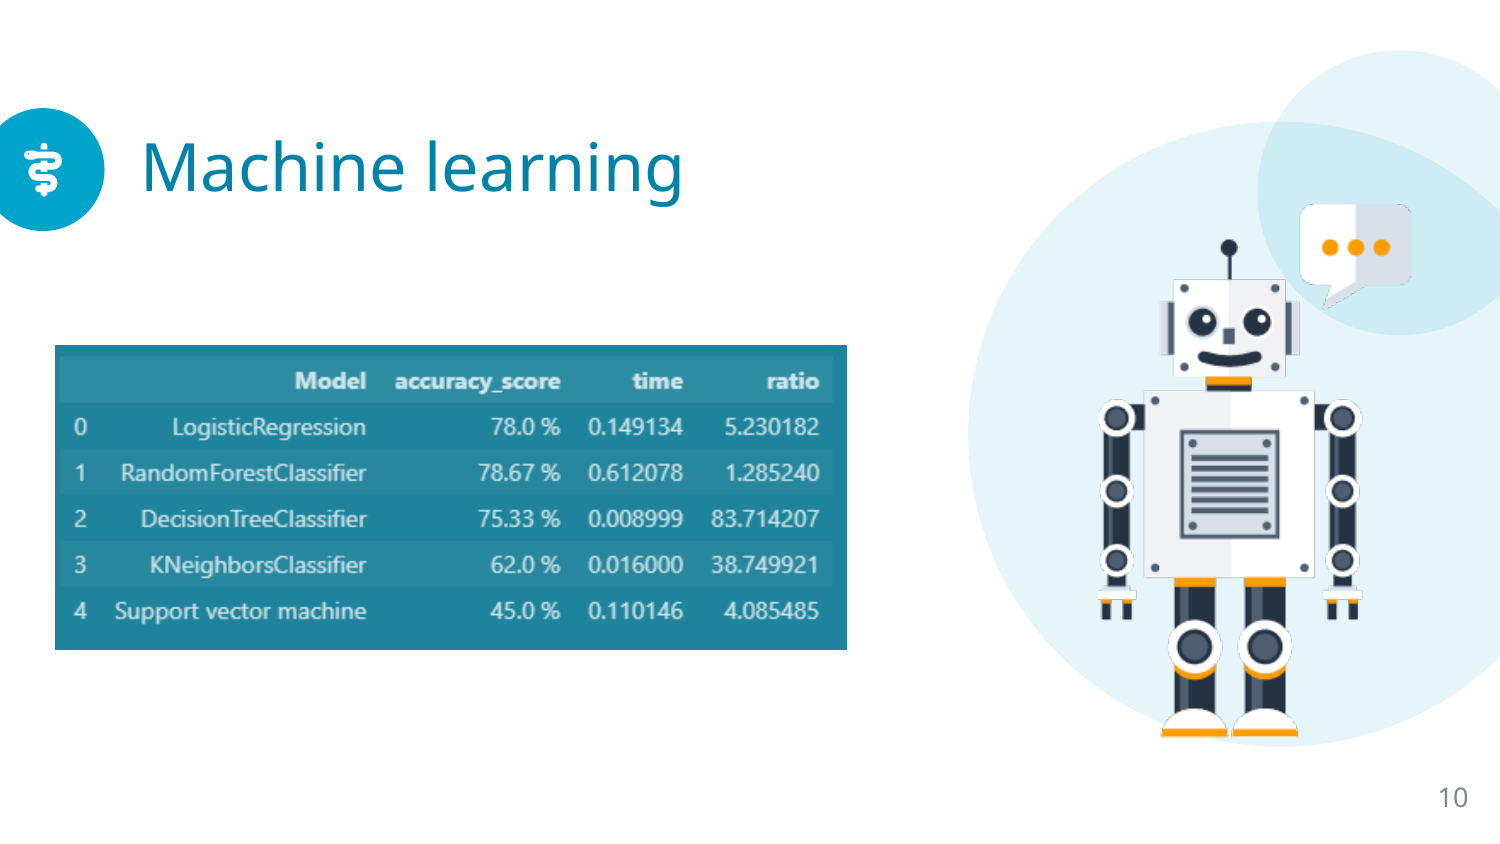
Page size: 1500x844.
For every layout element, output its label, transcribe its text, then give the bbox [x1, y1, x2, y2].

picture [1098, 203, 1412, 739]
slide_number 10 [1411, 775, 1469, 822]
title Machine learning [140, 108, 1224, 232]
picture [55, 345, 848, 651]
